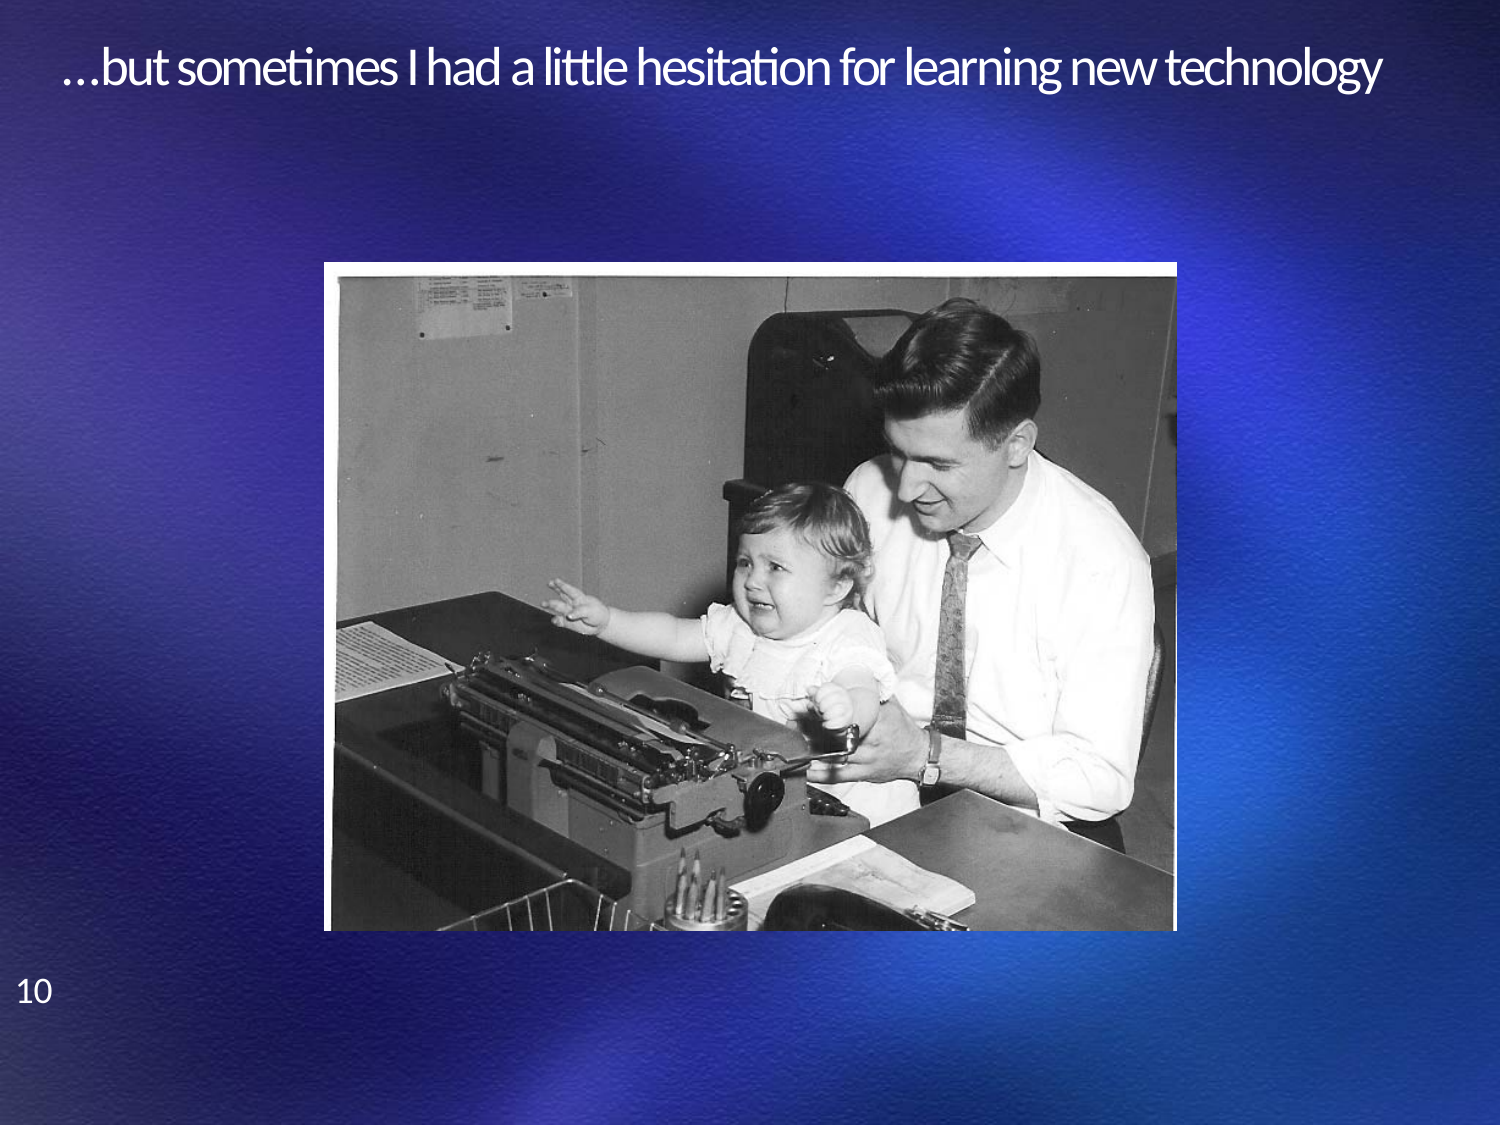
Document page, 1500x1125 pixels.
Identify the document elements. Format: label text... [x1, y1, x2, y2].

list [324, 262, 1177, 931]
picture [0, 0, 1500, 1125]
slide_number 10 [0, 958, 350, 1009]
title …but sometimes I had a little hesitation for learning new technology [62, 37, 1438, 147]
